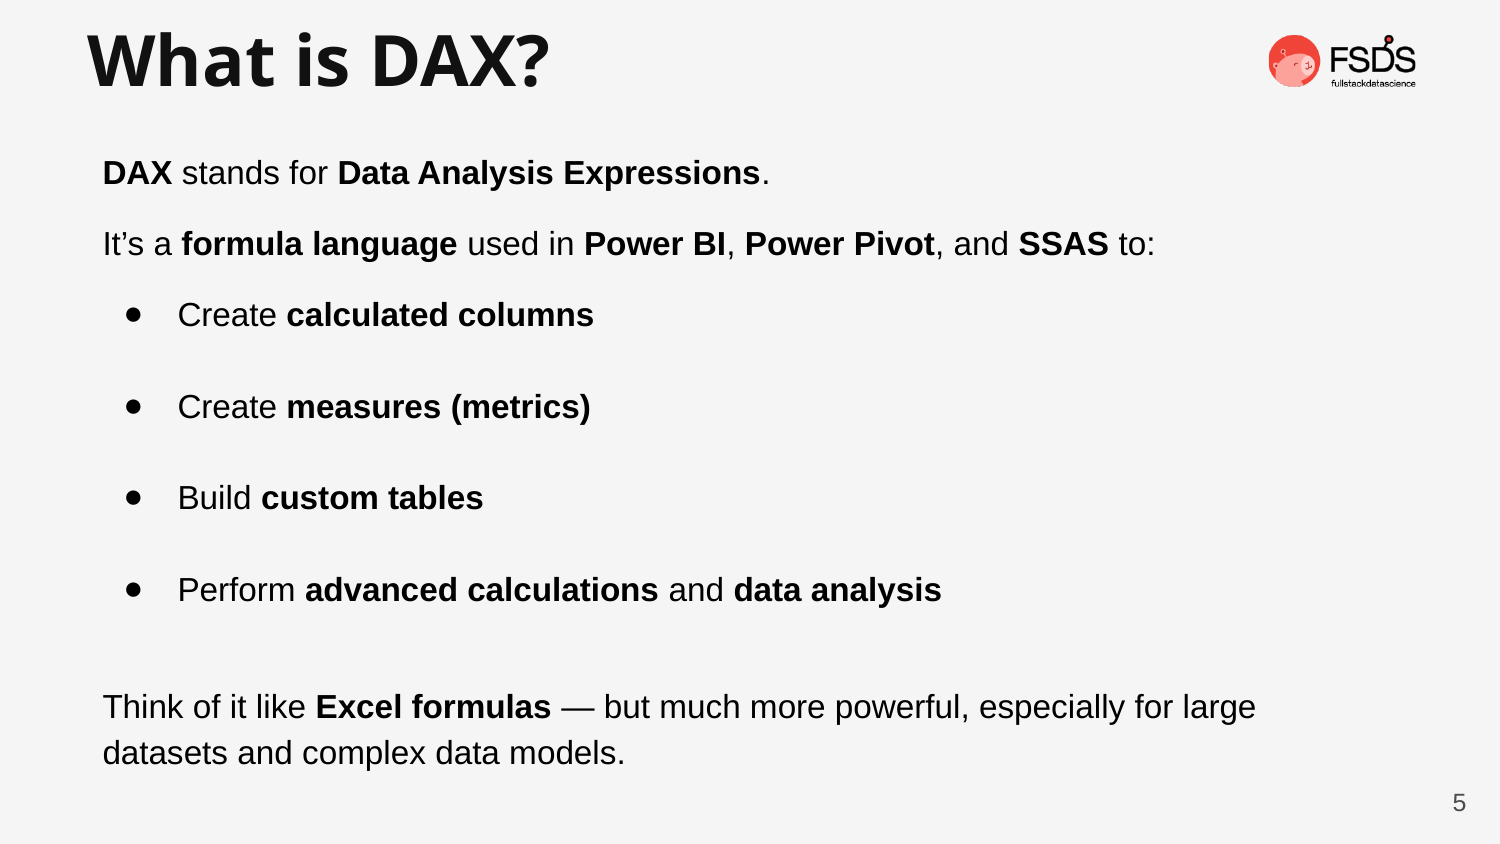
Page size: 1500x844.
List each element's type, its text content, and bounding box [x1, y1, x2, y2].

text_box What is DAX? [87, 33, 1263, 101]
text_box DAX stands for Data Analysis Expressions. It’s a formula language used in Power BI, Power Pivot, and SSAS to: Create calculated columns Create measures (metrics) Build custom tables Perform advanced calculations and data analysis Think of it like Excel formulas — but much more powerful, especially for large datasets and complex data models. [87, 130, 1407, 844]
text_box 5 [1414, 786, 1467, 817]
text_box [1268, 34, 1416, 87]
